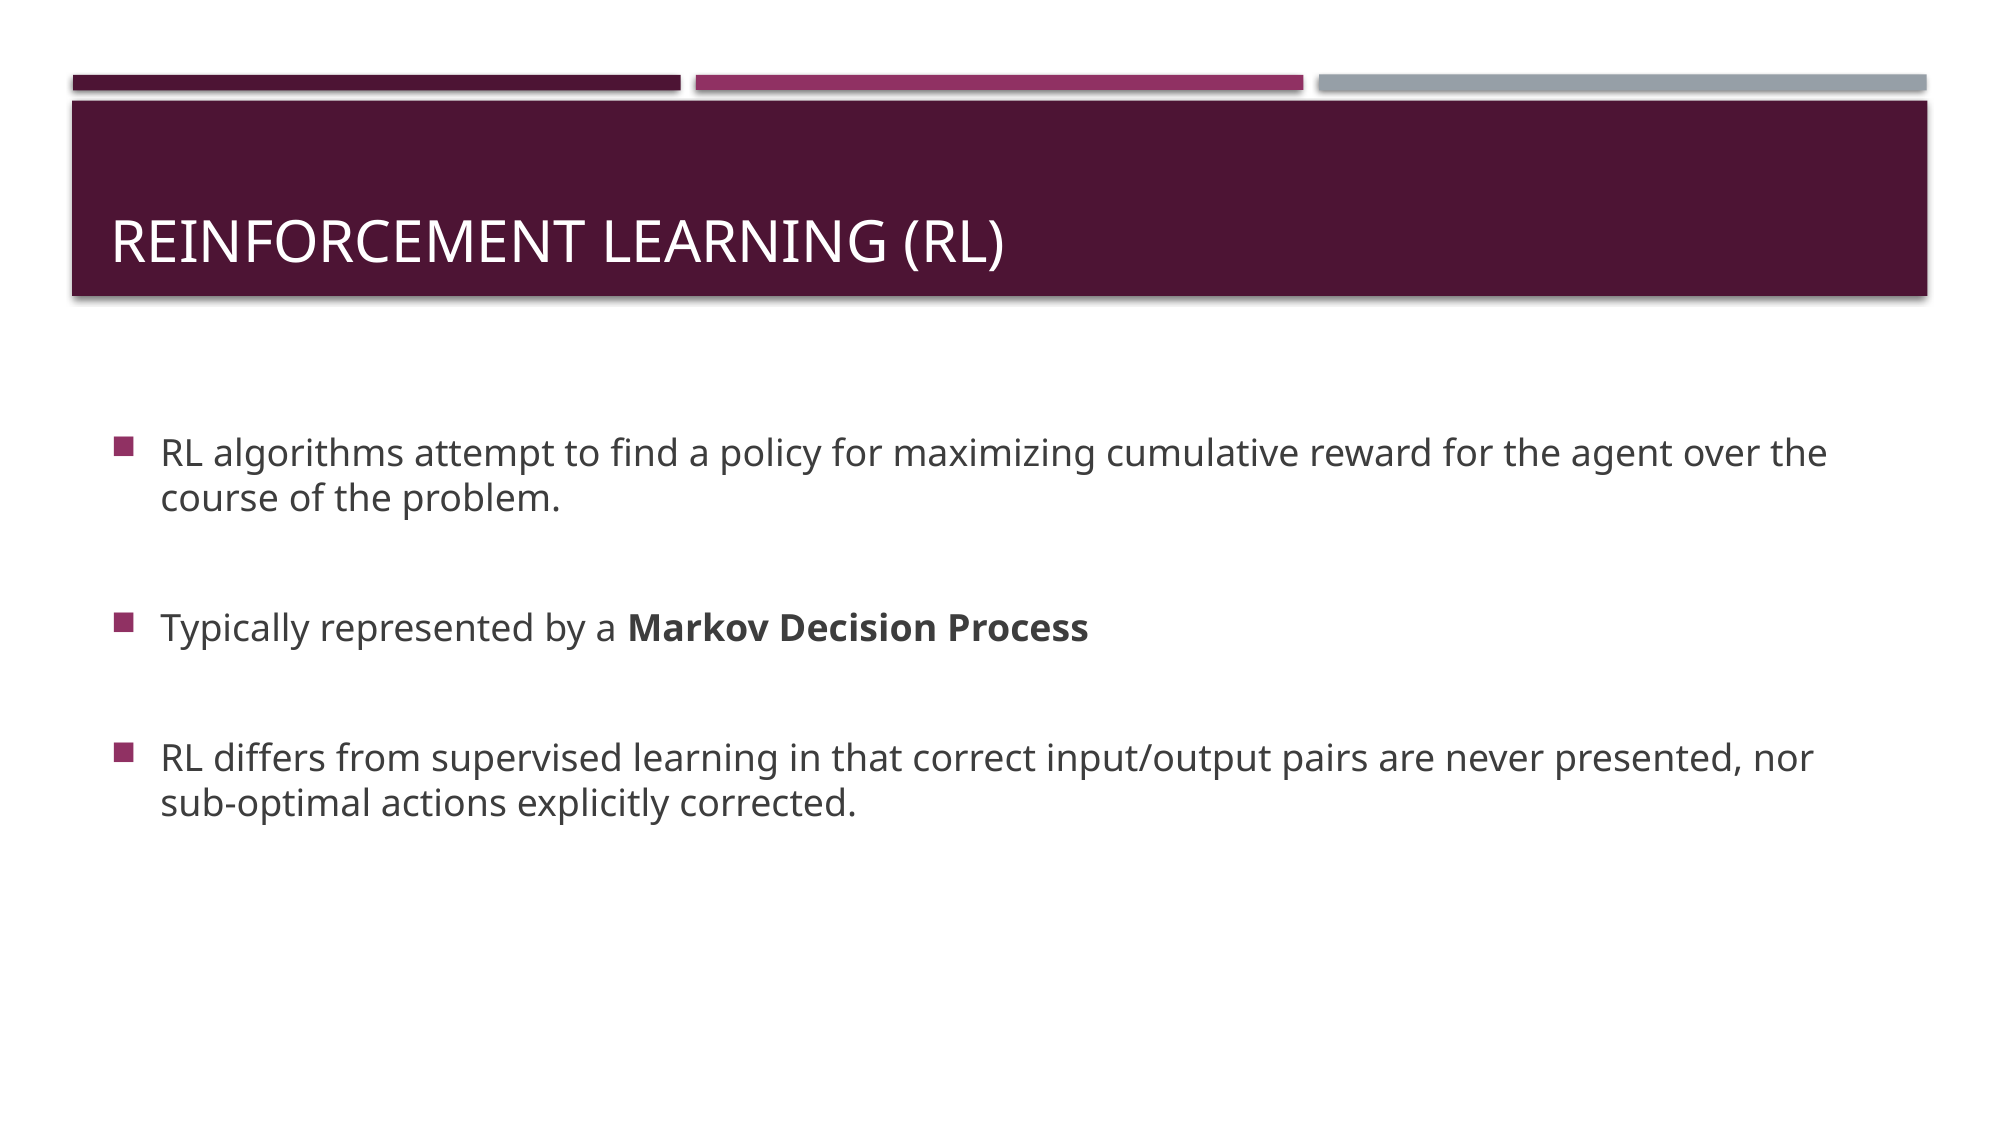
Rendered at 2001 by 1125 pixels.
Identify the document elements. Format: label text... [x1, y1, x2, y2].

title Reinforcement Learning (RL) [95, 115, 1905, 282]
list RL algorithms attempt to find a policy for maximizing cumulative reward for the agent over the course of the problem. Typically represented by a Markov Decision Process RL differs from supervised learning in that correct input/output pairs are never presented, nor sub-optimal actions explicitly corrected. [95, 357, 1905, 962]
